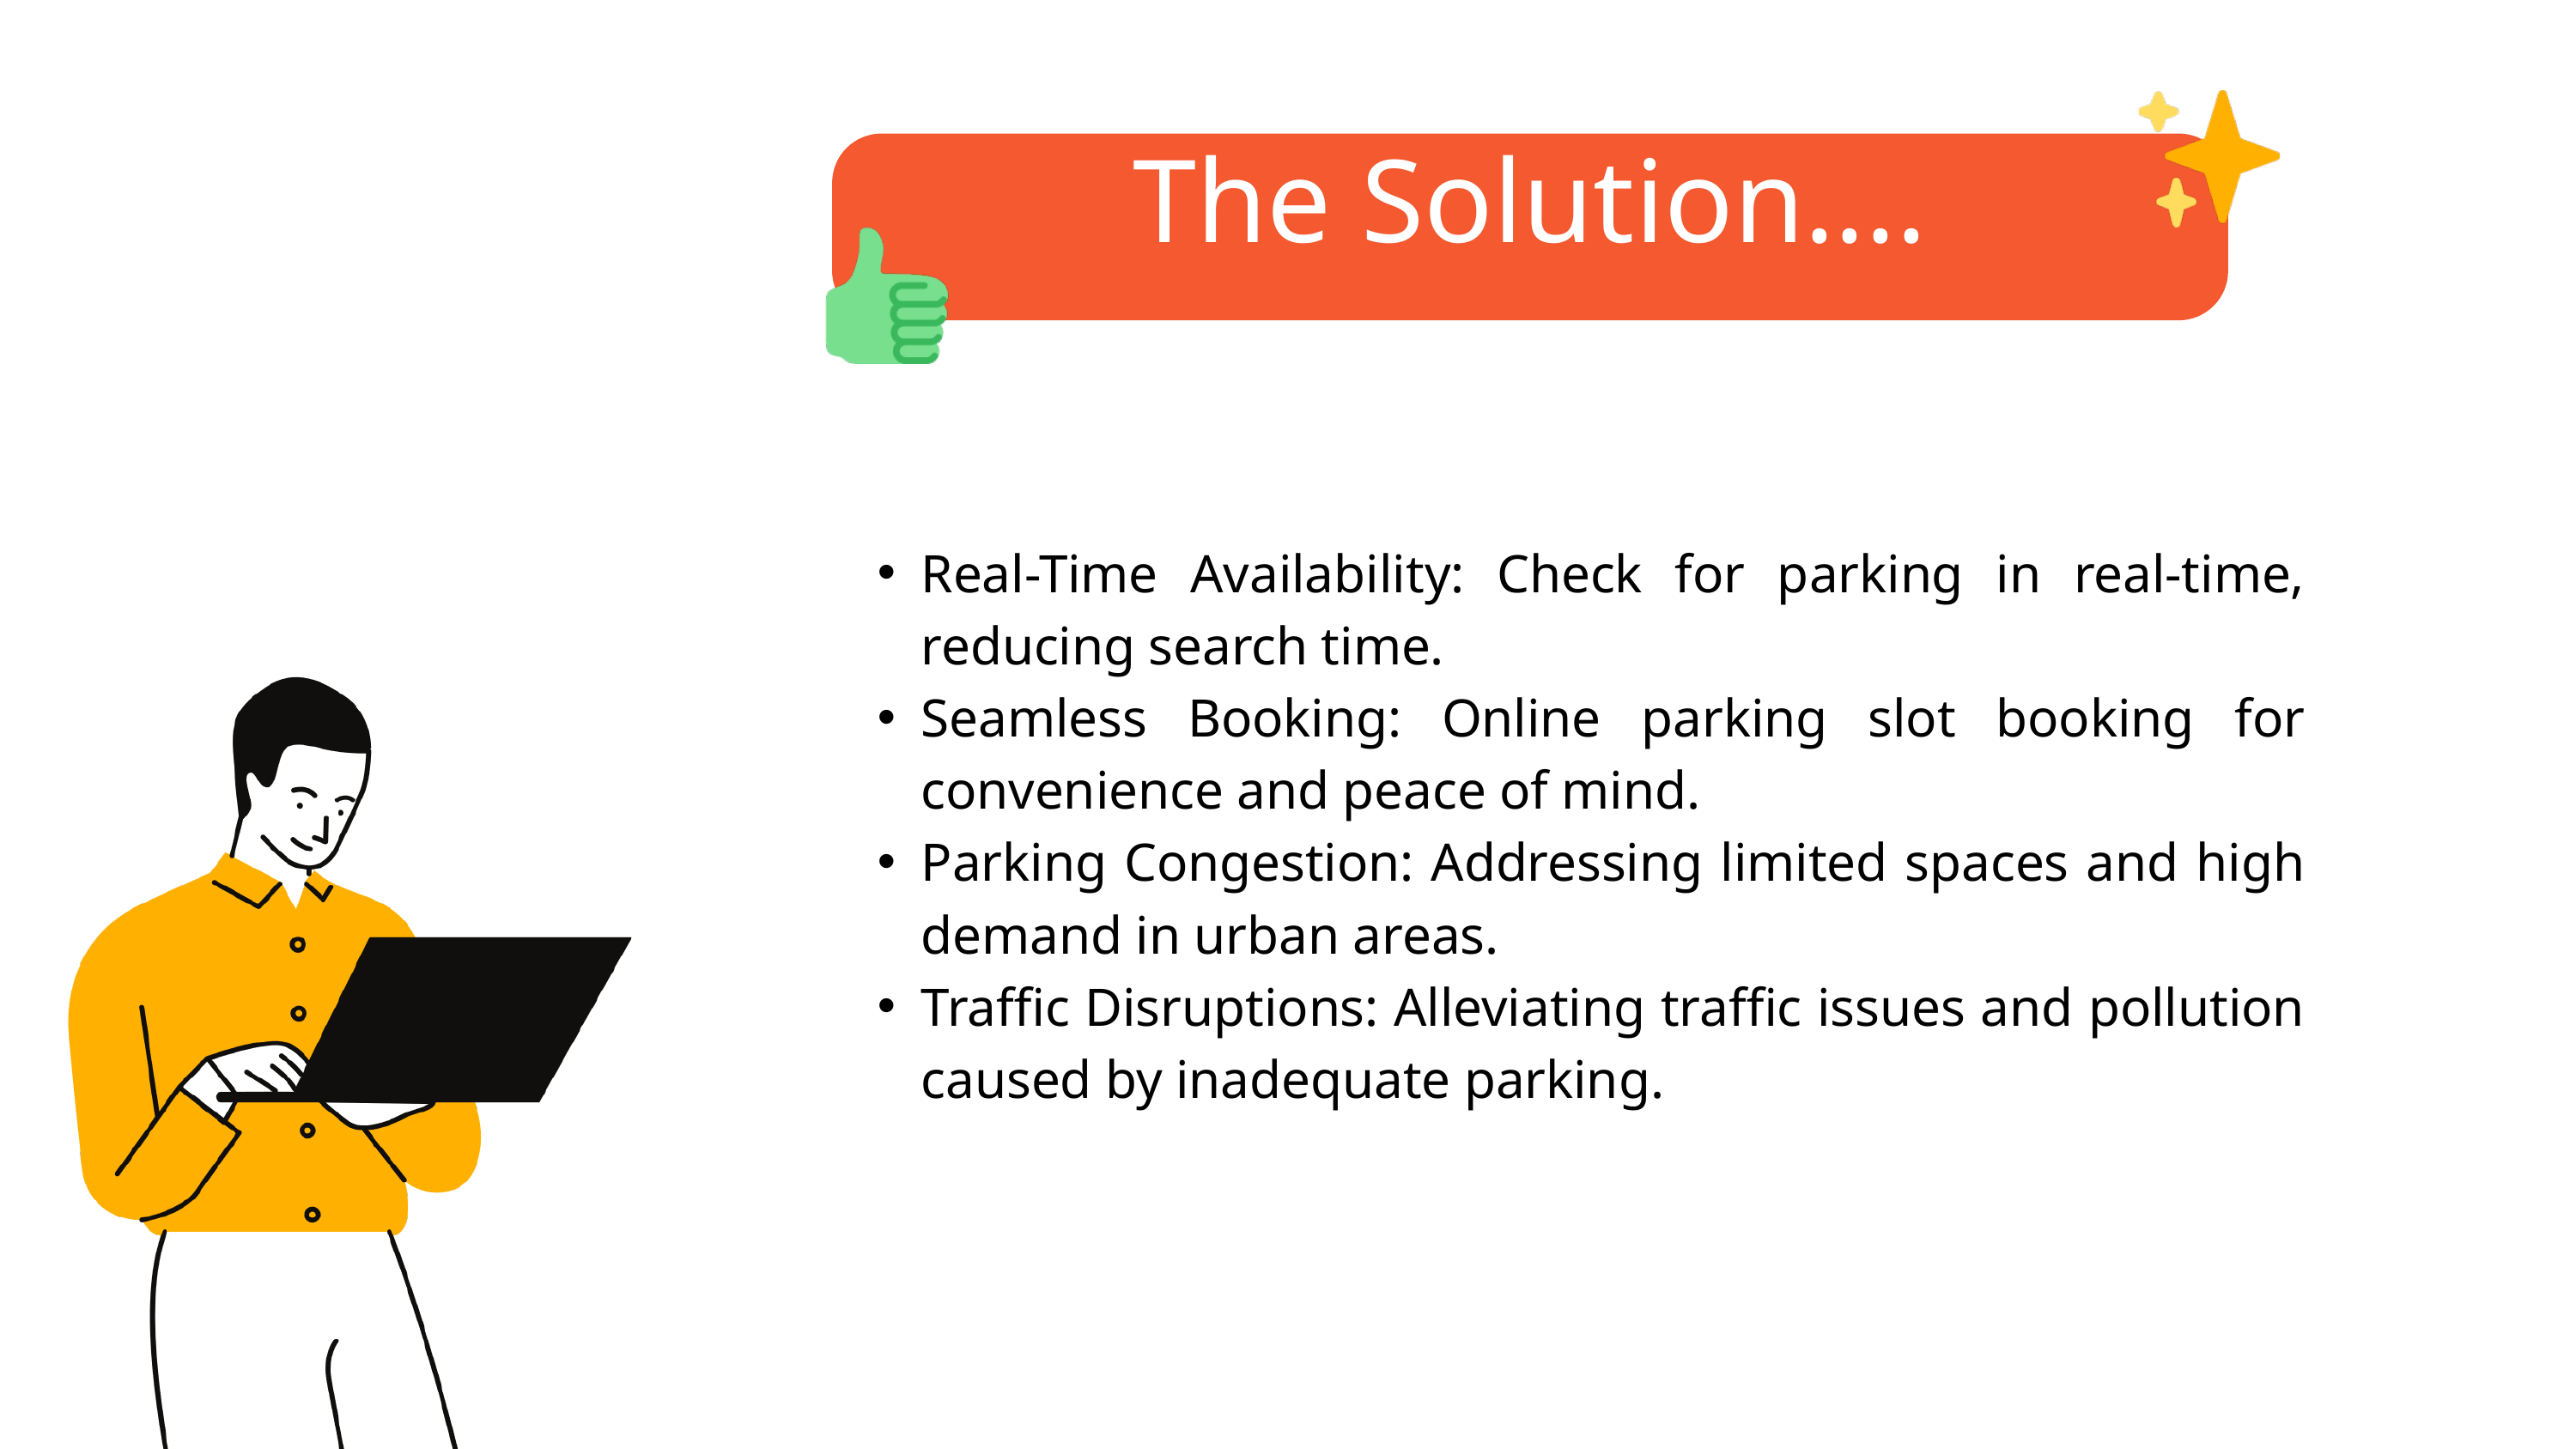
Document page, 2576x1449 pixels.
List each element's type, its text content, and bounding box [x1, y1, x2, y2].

text_box [63, 676, 632, 1449]
text_box Real-Time Availability: Check for parking in real-time, reducing search time. Seamless Booking: Online parking slot booking for convenience and peace of mind. Parking Congestion: Addressing limited spaces and high demand in urban areas. Traffic Disruptions: Alleviating traffic issues and pollution caused by inadequate parking. [833, 458, 2305, 1181]
text_box [815, 227, 952, 364]
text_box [831, 133, 2229, 321]
text_box [2138, 90, 2281, 227]
